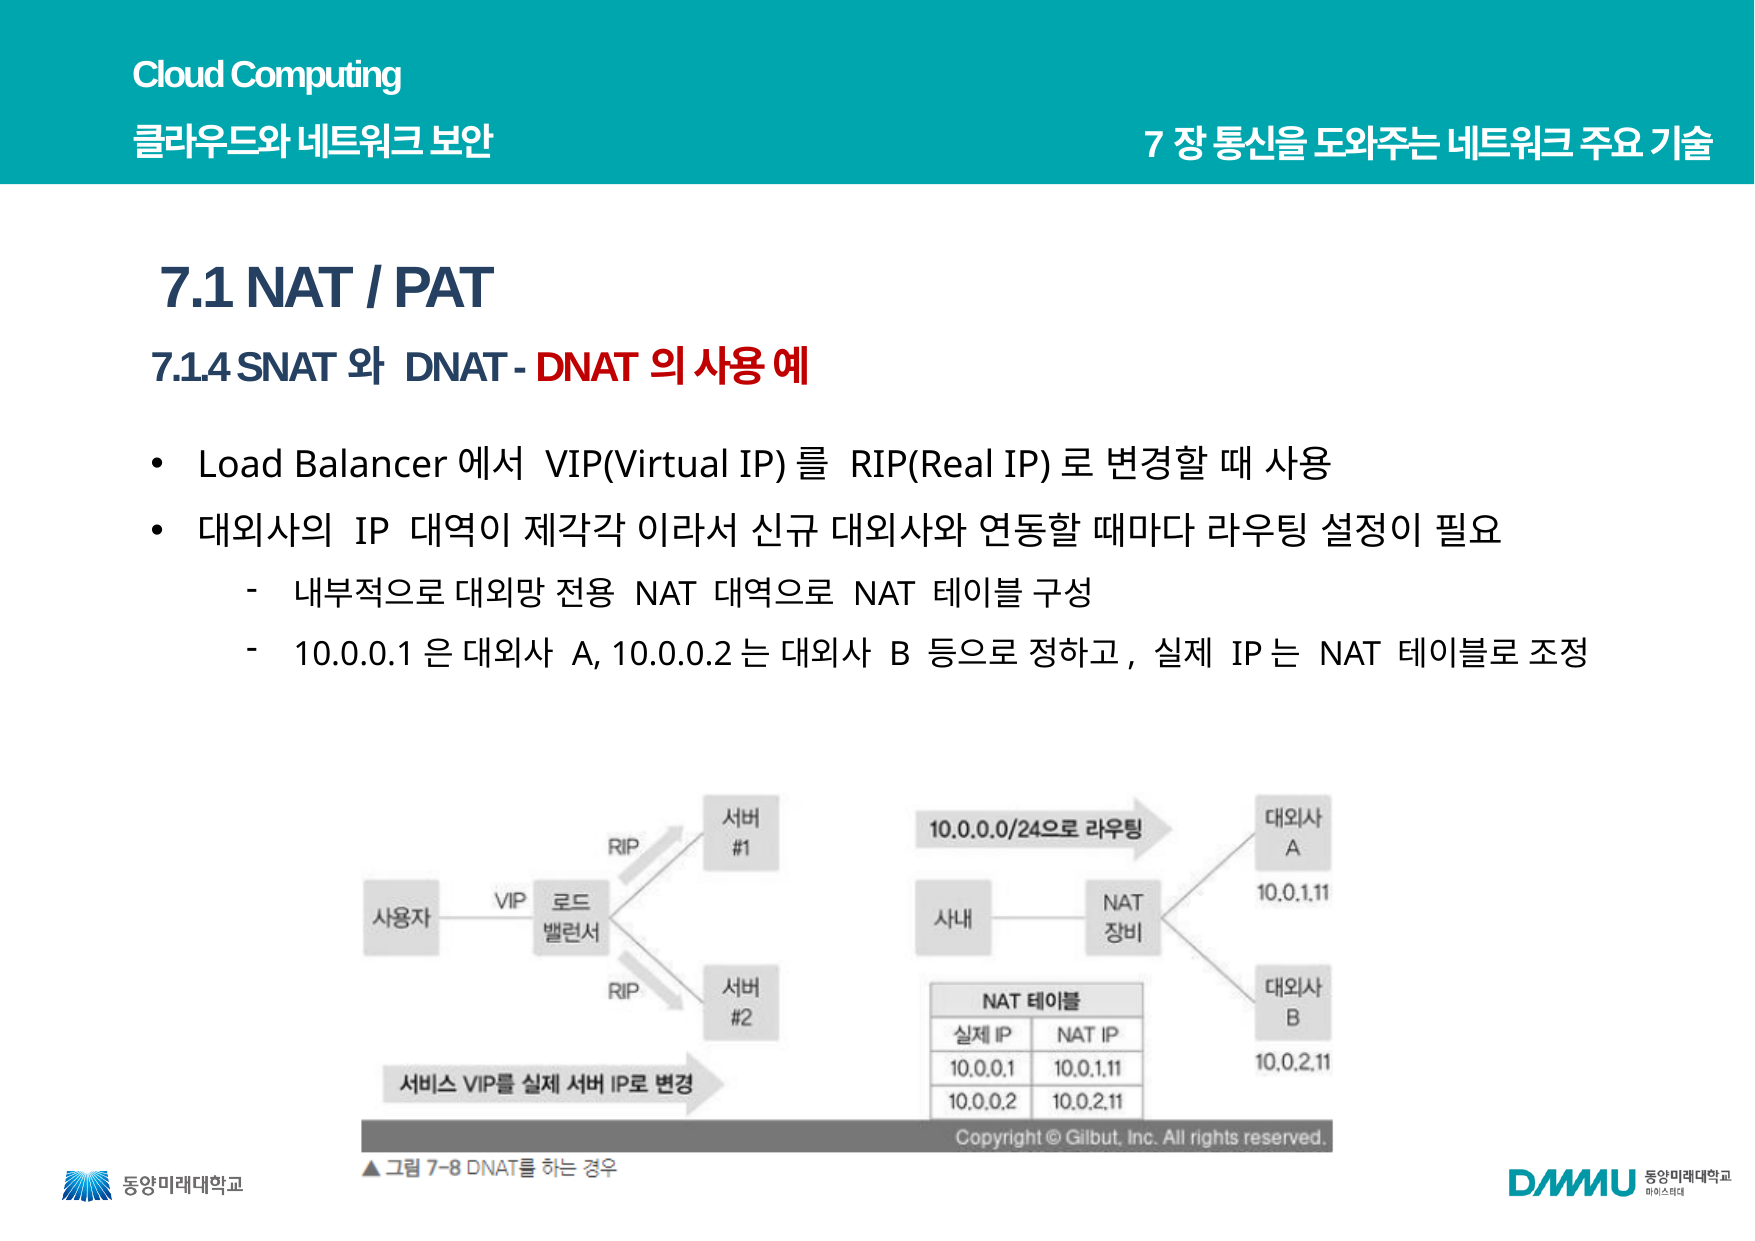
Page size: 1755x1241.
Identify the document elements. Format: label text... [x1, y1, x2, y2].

text_box 7.1 NAT / PAT [145, 206, 510, 307]
text_box Load Balancer에서 VIP(Virtual IP)를 RIP(Real IP)로 변경할 때 사용 대외사의 IP 대역이 제각각 이라서 신규 대외사와 연동할 때마다 라우팅 설정이 필요 내부적으로 대외망 전용 NAT 대역으로 NAT 테이블 구성 10.0.0.1은 대외사 A, 10.0.0.2는 대외사 B 등으로 정하고, 실제 IP는 NAT 테이블로 조정 [135, 409, 1740, 680]
text_box Cloud Computing 클라우드와 네트워크 보안 [117, 20, 511, 171]
text_box 7장 통신을 도와주는 네트워크 주요 기술 [1128, 90, 1731, 173]
picture [1505, 1161, 1740, 1202]
text_box [0, 0, 1755, 186]
picture [357, 784, 1344, 1187]
picture [62, 1171, 243, 1202]
picture [75, 1171, 99, 1179]
text_box 7.1.4 SNAT와 DNAT - DNAT의 사용 예 [135, 307, 948, 398]
